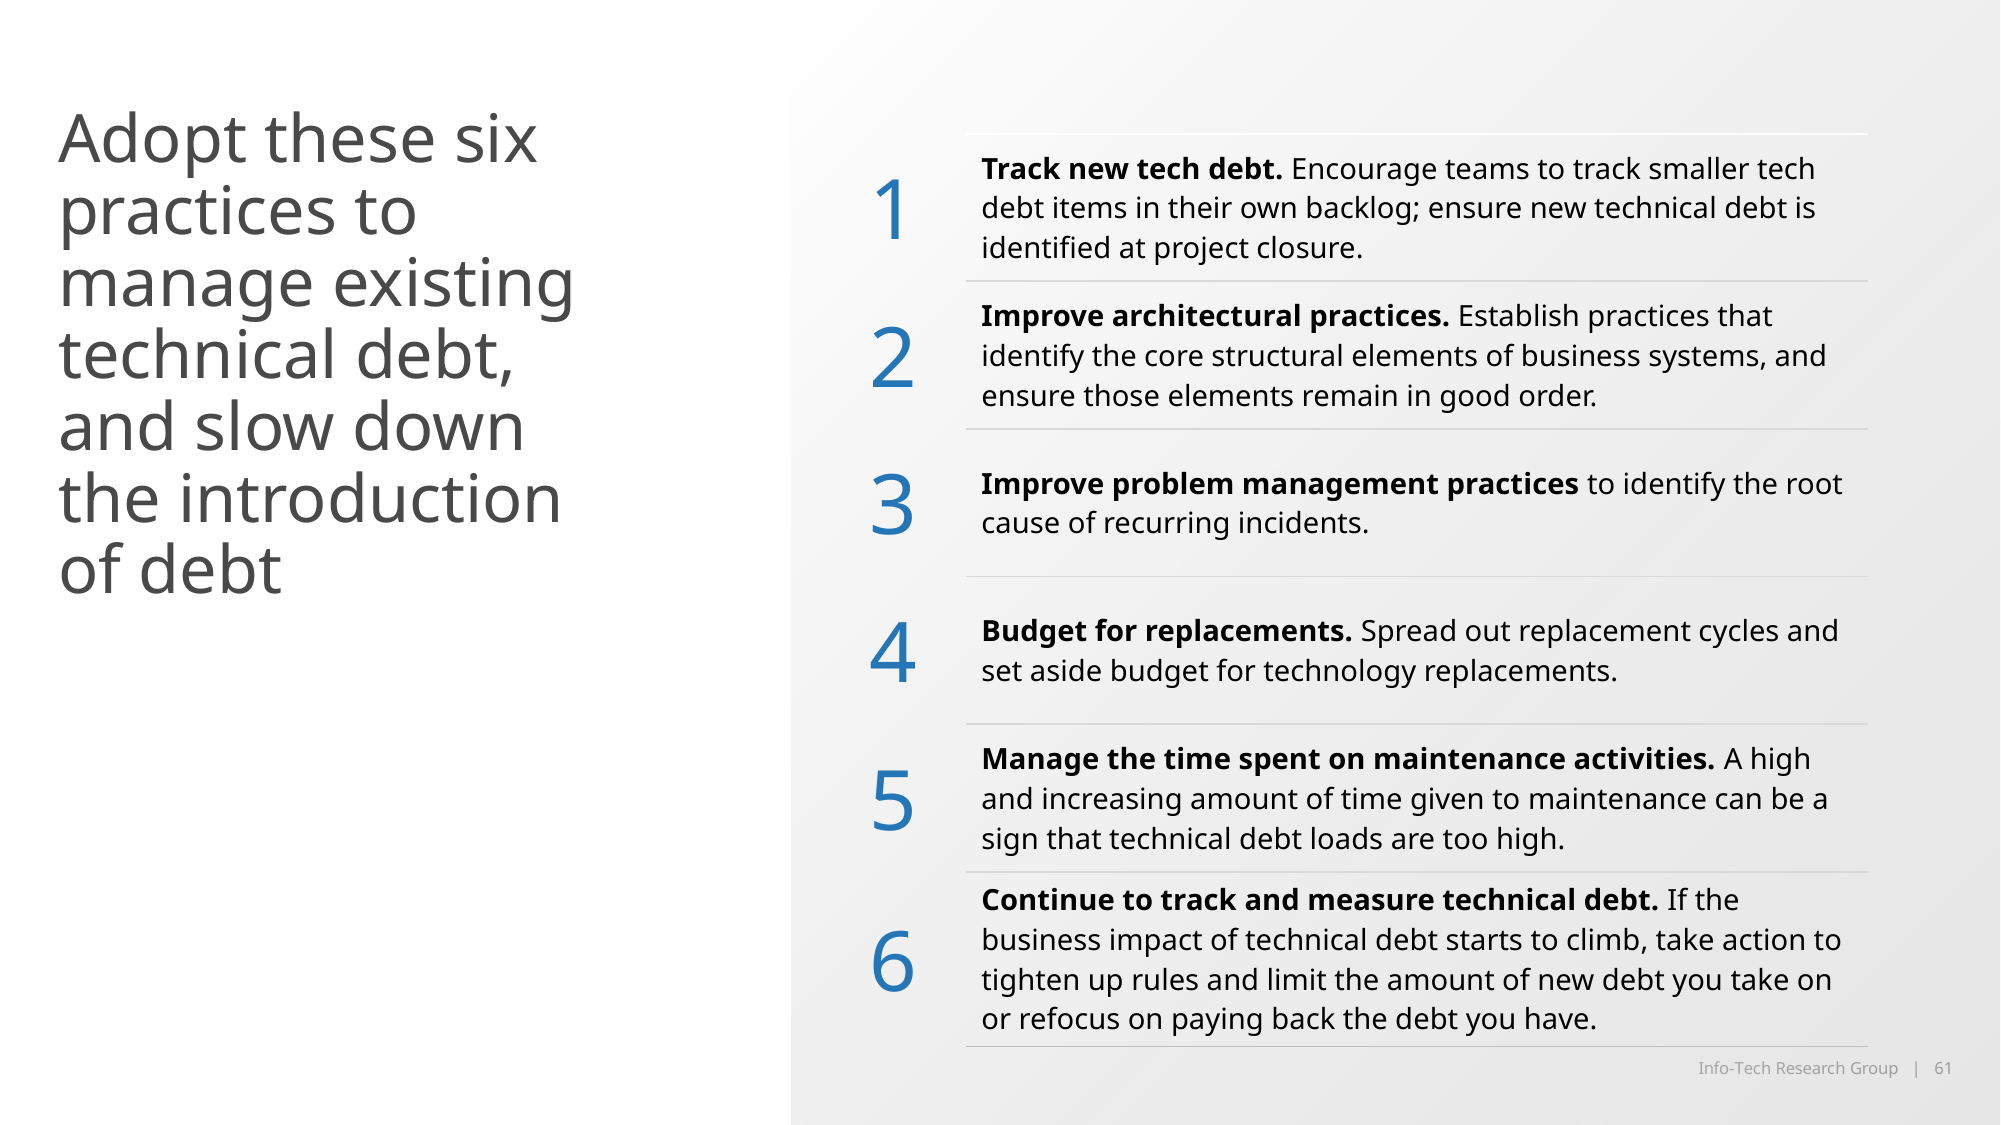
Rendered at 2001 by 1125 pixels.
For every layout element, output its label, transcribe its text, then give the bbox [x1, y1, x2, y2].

table_cell Continue to track and measure technical debt. If the business impact of technical debt starts to climb, take action to tighten up rules and limit the amount of new debt you take on or refocus on paying back the debt you have. [966, 873, 1868, 1046]
table_cell 5 [821, 724, 966, 872]
table_cell 3 [821, 429, 966, 577]
table_cell Budget for replacements. Spread out replacement cycles and set aside budget for technology replacements. [966, 577, 1868, 723]
table_cell Improve problem management practices to identify the root cause of recurring incidents. [966, 430, 1868, 576]
table_cell 2 [821, 281, 966, 429]
table_cell Improve architectural practices. Establish practices that identify the core structural elements of business systems, and ensure those elements remain in good order. [966, 282, 1868, 428]
table_cell 4 [821, 577, 966, 724]
table_header Track new tech debt. Encourage teams to track smaller tech debt items in their own backlog; ensure new technical debt is identified at project closure. [966, 135, 1868, 280]
table_cell 6 [821, 872, 966, 1046]
title Adopt these six practices to manage existing technical debt, and slow down the introduction of debt [58, 104, 636, 596]
text_box [791, 0, 2001, 1125]
table_header 1 [821, 134, 966, 281]
table_cell Manage the time spent on maintenance activities. A high and increasing amount of time given to maintenance can be a sign that technical debt loads are too high. [966, 725, 1868, 871]
